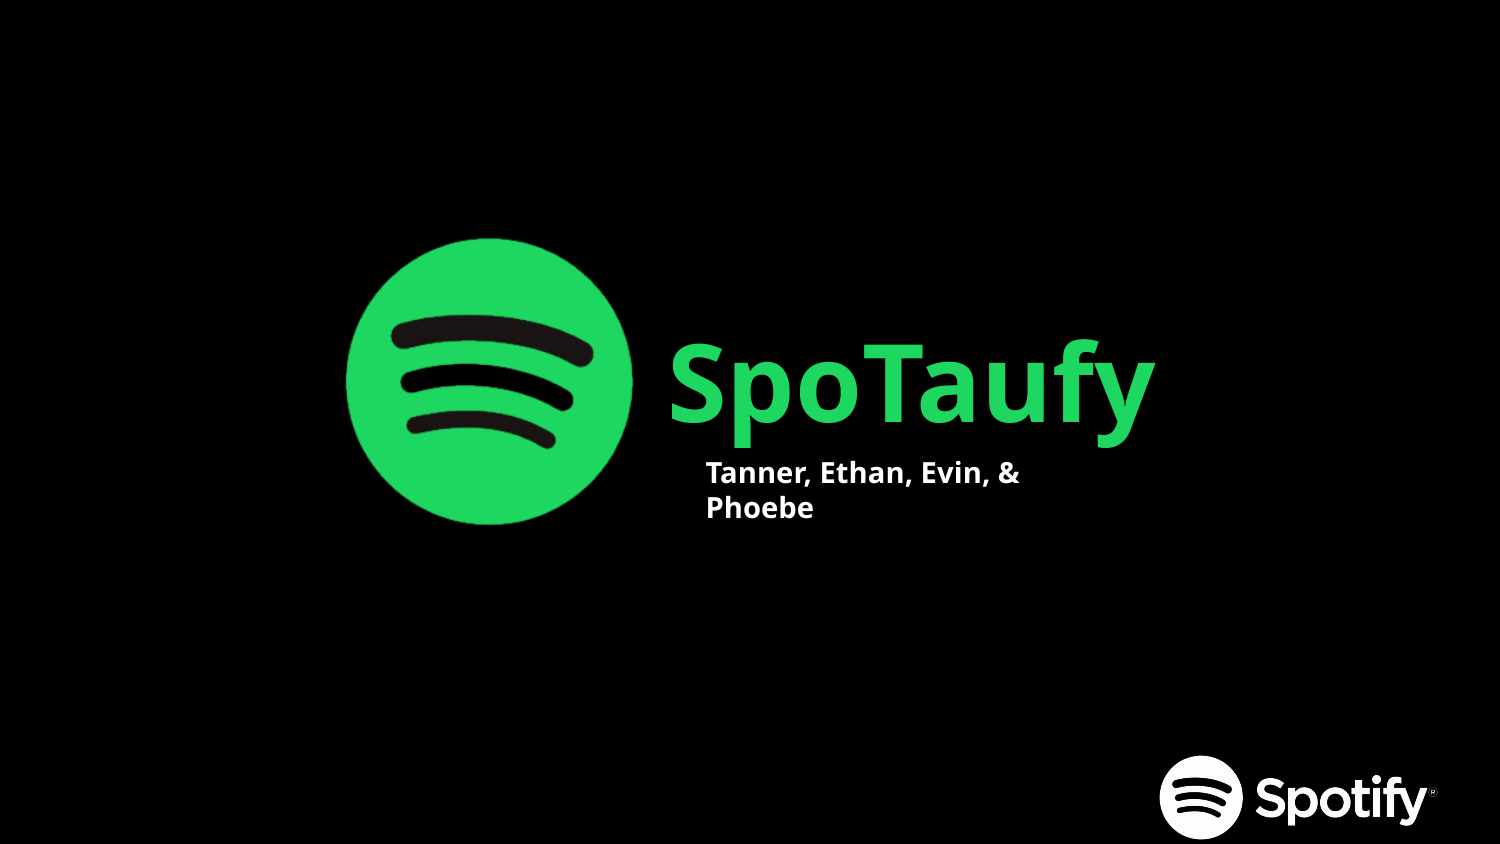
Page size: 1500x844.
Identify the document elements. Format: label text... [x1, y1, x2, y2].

picture [1159, 755, 1438, 840]
text_box Tanner, Ethan, Evin, & Phoebe [690, 439, 1121, 565]
picture [308, 203, 651, 539]
title SpoTaufy [51, 122, 1449, 459]
